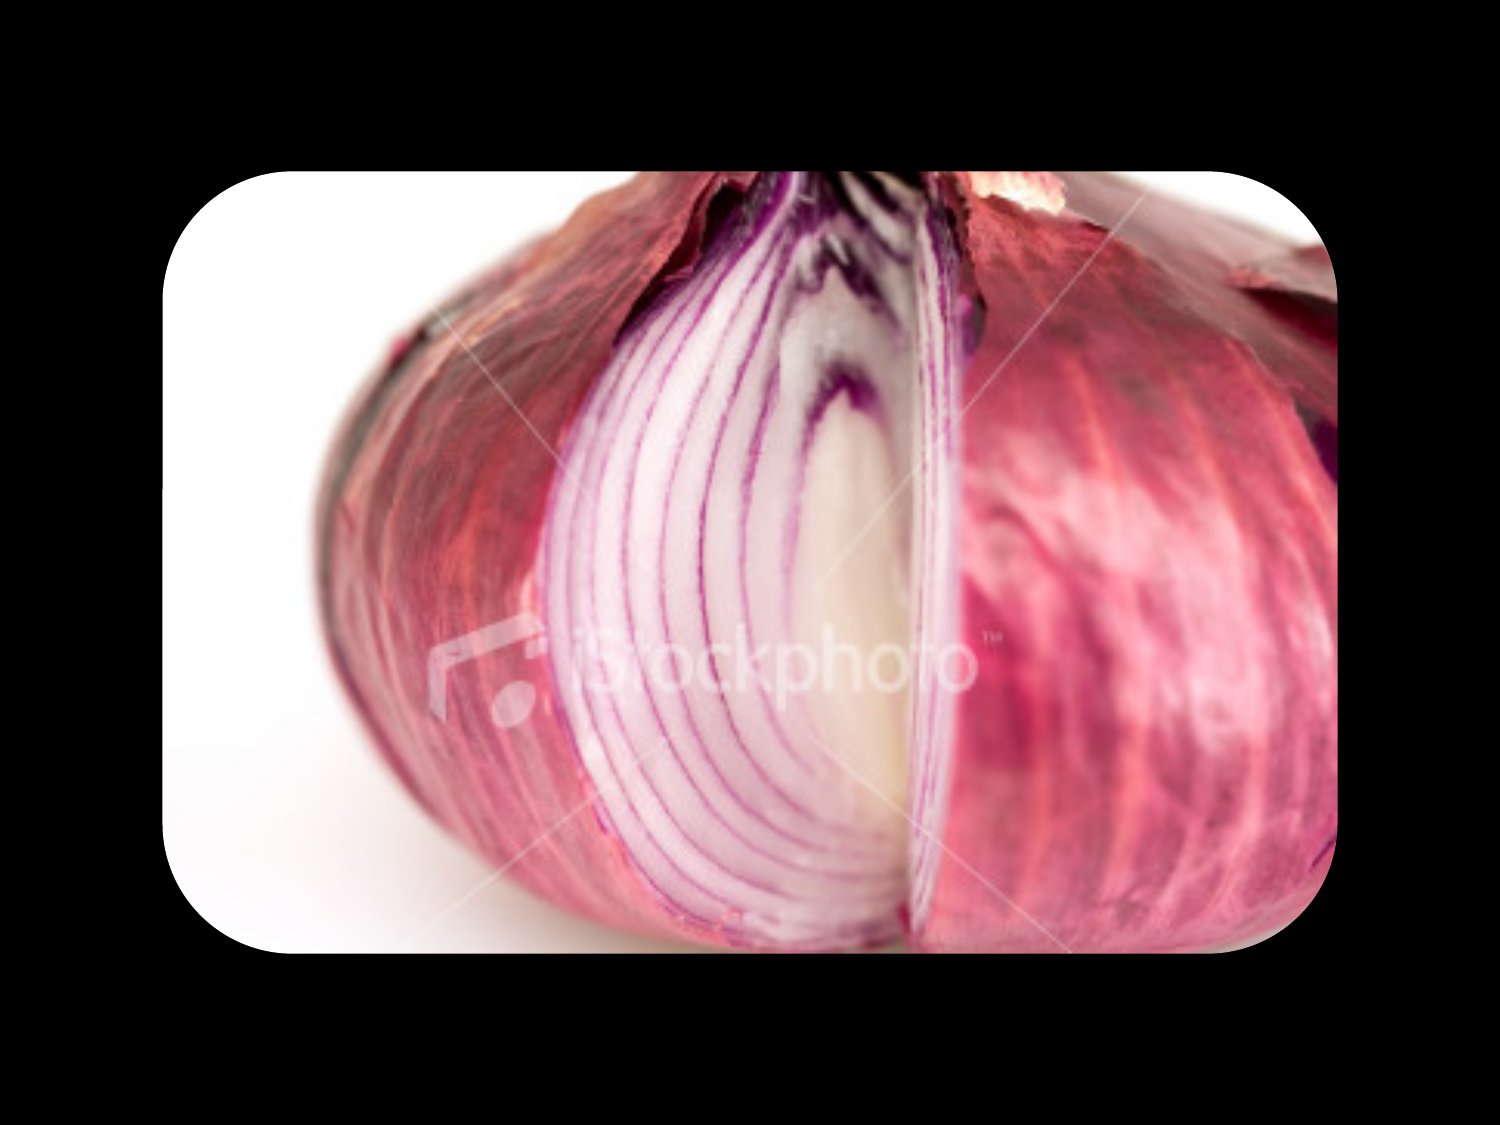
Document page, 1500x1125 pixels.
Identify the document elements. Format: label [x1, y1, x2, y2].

picture [162, 171, 1338, 954]
